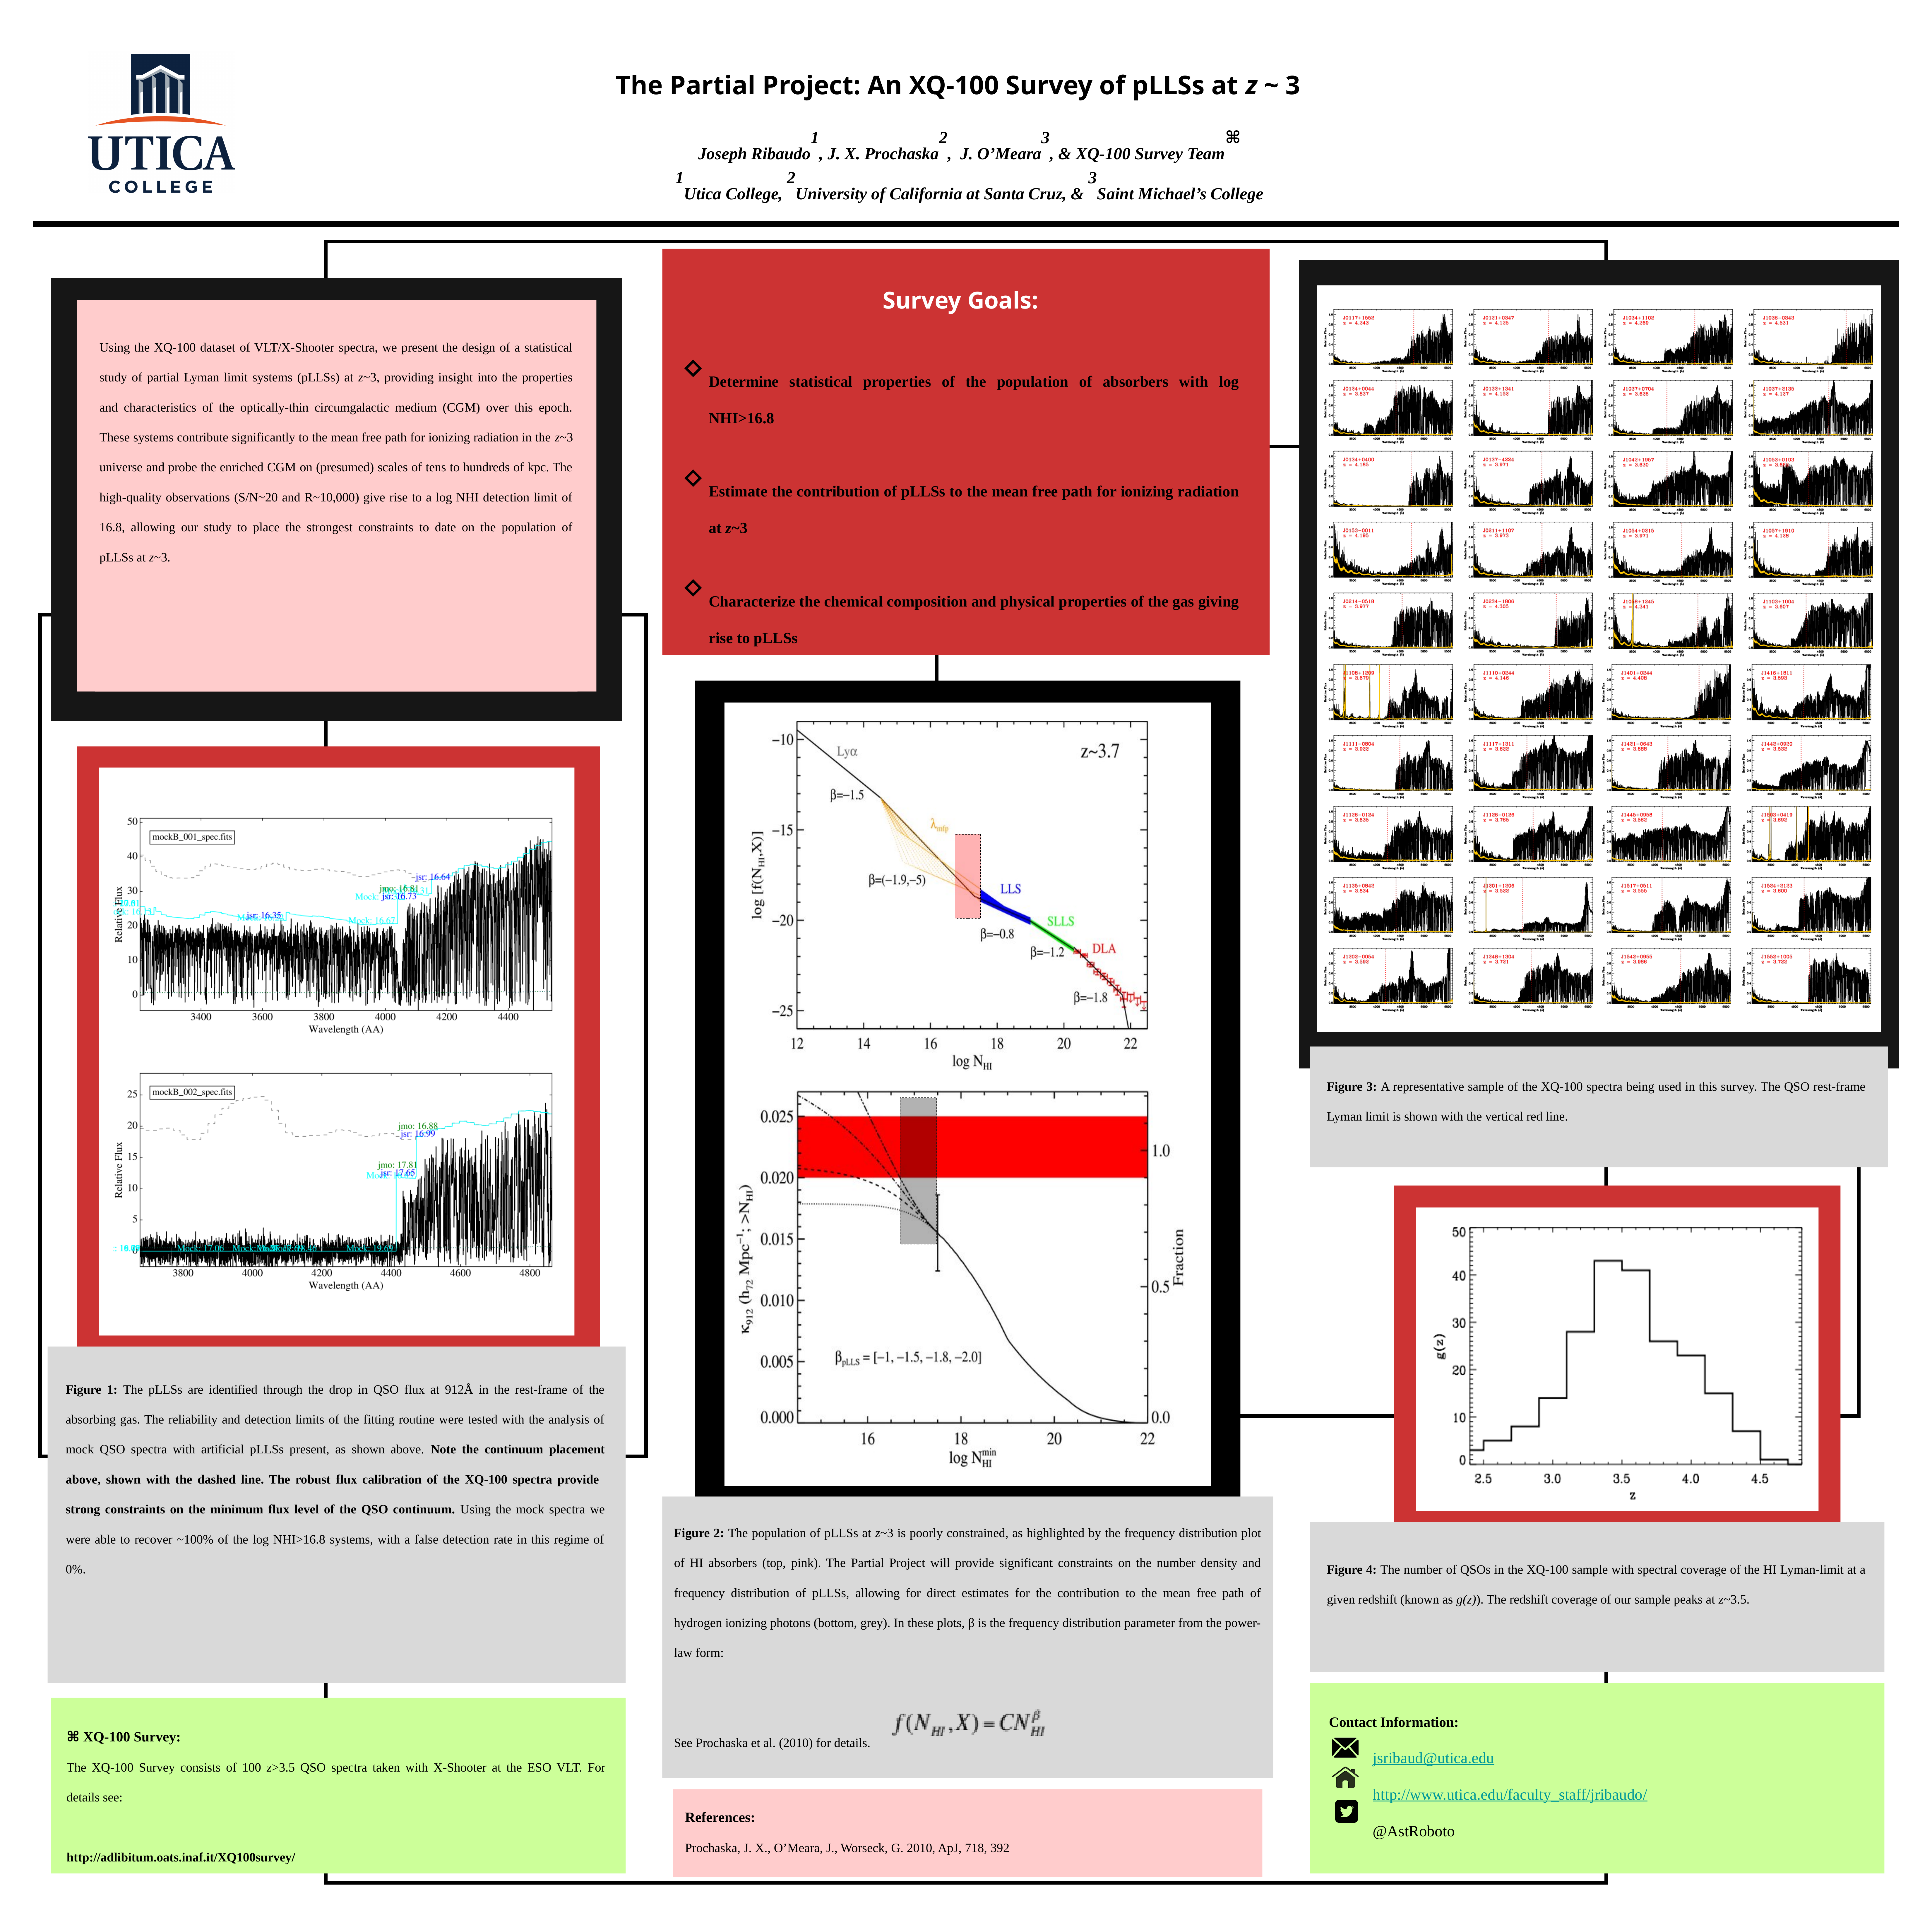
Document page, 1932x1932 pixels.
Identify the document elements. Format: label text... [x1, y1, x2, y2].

text_box [673, 1789, 1263, 1877]
text_box [1606, 1167, 1859, 1416]
picture [113, 816, 553, 1036]
text_box [662, 249, 1270, 655]
picture [735, 1090, 1187, 1470]
text_box [33, 221, 1899, 227]
picture [750, 721, 1148, 1072]
text_box [77, 300, 597, 692]
text_box [77, 746, 600, 1346]
text_box References: Prochaska, J. X., O’Meara, J., Worseck, G. 2010, ApJ, 718, 392 [680, 1789, 1251, 1863]
text_box Joseph Ribaudo1, J. X. Prochaska2, J. O’Meara3, & XQ-100 Survey Team⌘ 1Utica College, 2University of California at Santa Cruz, & 3Saint Michael’s College [264, 227, 1675, 245]
picture [88, 51, 235, 193]
text_box The Partial Project: An XQ-100 Survey of pLLSs at z ~ 3 [205, 37, 1717, 102]
text_box [1394, 1185, 1841, 1522]
text_box [662, 1496, 1273, 1778]
text_box Figure 1: The pLLSs are identified through the drop in QSO flux at 912Å in the rest-frame of the absorbing gas. The reliability and detection limits of the fitting routine were tested with the analysis of mock QSO spectra with artificial pLLSs present, as shown above. Note the continuum placement above, shown with the dashed line. The robust flux calibration of the XQ-100 spectra provide strong constraints on the minimum flux level of the QSO continuum. Using the mock spectra we were able to recover ~100% of the log NHI>16.8 systems, with a false detection rate in this regime of 0%. [61, 1364, 610, 1669]
text_box [1299, 260, 1899, 1068]
text_box [1310, 1683, 1885, 1873]
text_box [40, 615, 646, 1456]
text_box Joseph Ribaudo1, J. X. Prochaska2, J. O’Meara3, & XQ-100 Survey Team⌘ 1Utica College, 2University of California at Santa Cruz, & 3Saint Michael’s College [264, 121, 1675, 221]
text_box [47, 1346, 626, 1683]
text_box [326, 245, 1606, 1883]
text_box Survey Goals: Determine statistical properties of the population of absorbers with log NHI>16.8 Estimate the contribution of pLLSs to the mean free path for ionizing radiation at z~3 Characterize the chemical composition and physical properties of the gas giving rise to pLLSs [677, 256, 1244, 644]
text_box [99, 768, 575, 1336]
picture [113, 1072, 553, 1292]
text_box [724, 702, 1211, 1486]
text_box Figure 4: The number of QSOs in the XQ-100 sample with spectral coverage of the HI Lyman-limit at a given redshift (known as g(z)). The redshift coverage of our sample peaks at z~3.5. [1322, 1544, 1871, 1665]
text_box [51, 278, 622, 721]
text_box ⌘ XQ-100 Survey: The XQ-100 Survey consists of 100 z>3.5 QSO spectra taken with X-Shooter at the ESO VLT. For details see: http://adlibitum.oats.inaf.it/XQ100survey/ [62, 1709, 611, 1863]
picture [1332, 1796, 1361, 1826]
text_box Using the XQ-100 dataset of VLT/X-Shooter spectra, we present the design of a statistical study of partial Lyman limit systems (pLLSs) at z~3, providing insight into the properties and characteristics of the optically-thin circumgalactic medium (CGM) over this epoch. These systems contribute significantly to the mean free path for ionizing radiation in the z~3 universe and probe the enriched CGM on (presumed) scales of tens to hundreds of kpc. The high-quality observations (S/N~20 and R~10,000) give rise to a log NHI detection limit of 16.8, allowing our study to place the strongest constraints to date on the population of pLLSs at z~3. [95, 322, 578, 692]
text_box [1310, 1046, 1888, 1167]
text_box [889, 1705, 1047, 1738]
picture [1299, 267, 1896, 1032]
text_box [695, 680, 1241, 1496]
picture [1322, 1734, 1369, 1795]
text_box Contact Information: jsribaud@utica.edu http://www.utica.edu/faculty_staff/jribaudo/ @AstRoboto [1324, 1694, 1873, 1855]
text_box Figure 2: The population of pLLSs at z~3 is poorly constrained, as highlighted by the frequency distribution plot of HI absorbers (top, pink). The Partial Project will provide significant constraints on the number density and frequency distribution of pLLSs, allowing for direct estimates for the contribution to the mean free path of hydrogen ionizing photons (bottom, grey). In these plots, β is the frequency distribution parameter from the power-law form: See Prochaska et al. (2010) for details. [669, 1507, 1266, 1775]
text_box Figure 3: A representative sample of the XQ-100 spectra being used in this survey. The QSO rest-frame Lyman limit is shown with the vertical red line. [1322, 1061, 1871, 1153]
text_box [1416, 1196, 1827, 1520]
text_box [1310, 1522, 1885, 1672]
text_box [51, 1698, 626, 1873]
